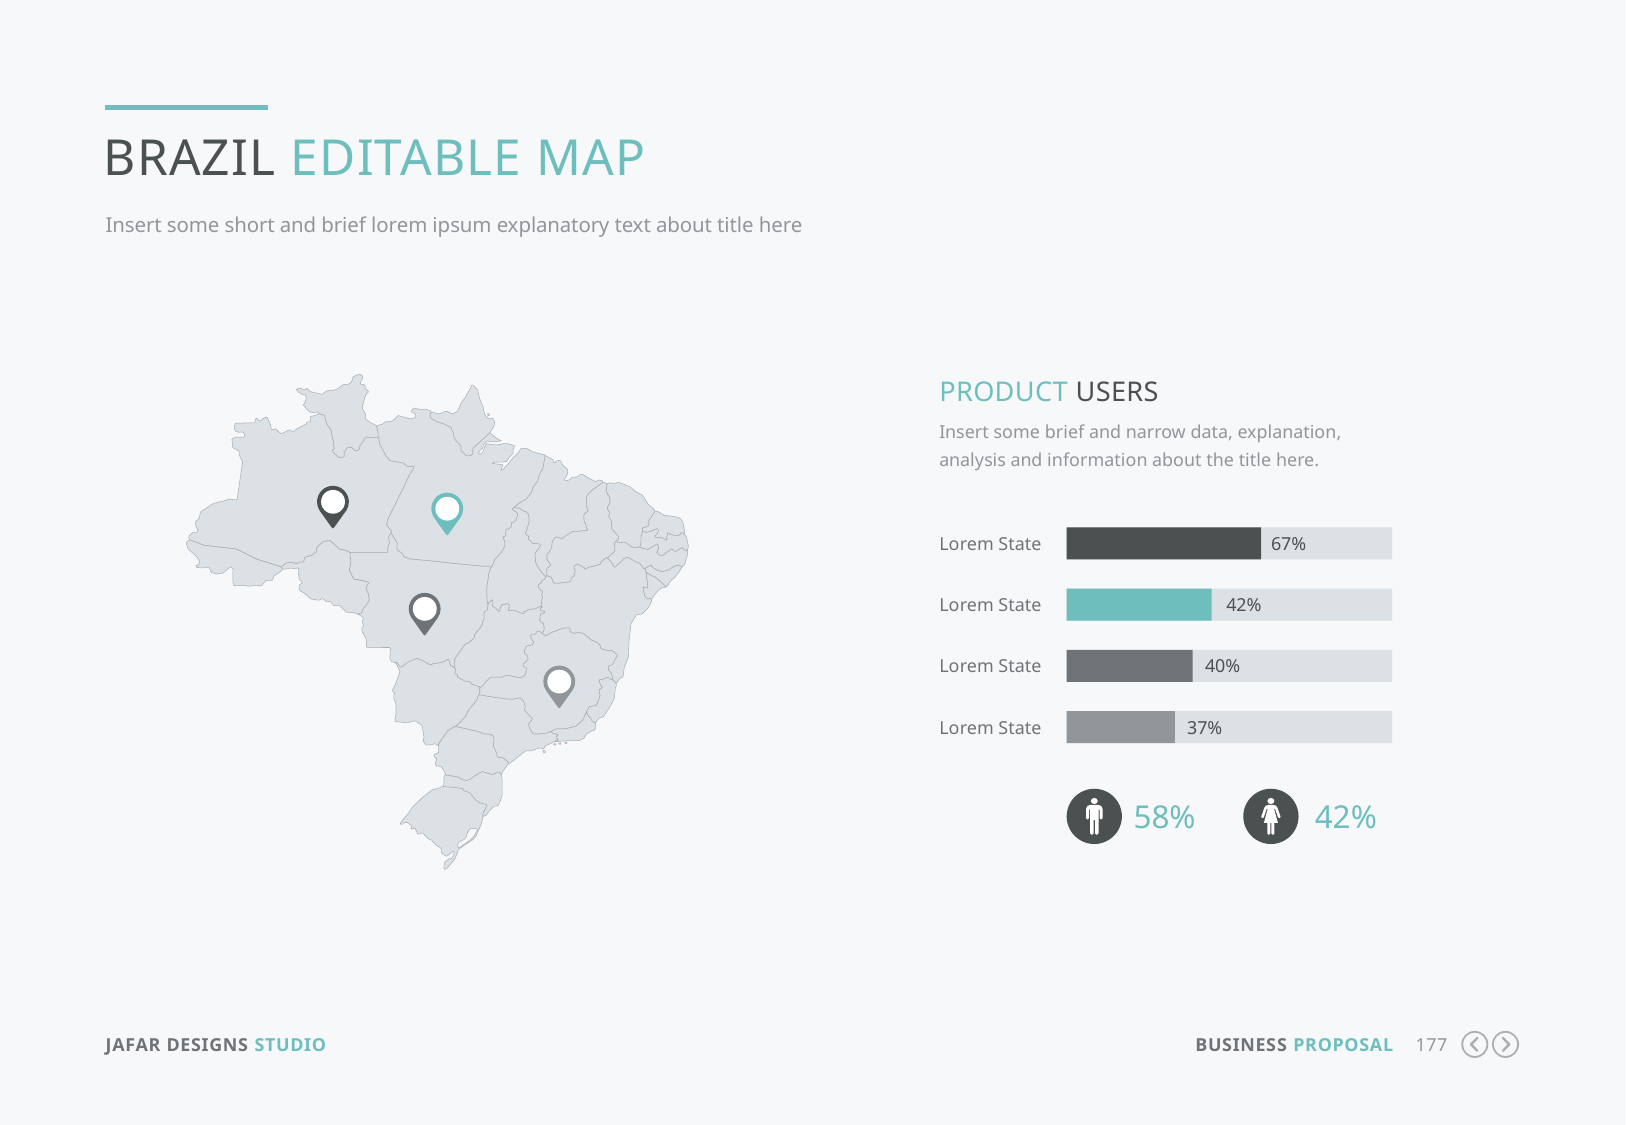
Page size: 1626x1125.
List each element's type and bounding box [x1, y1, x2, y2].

text_box [1066, 527, 1393, 560]
text_box [1066, 788, 1122, 844]
text_box [939, 374, 1393, 472]
text_box [939, 716, 1050, 738]
list [103, 125, 1518, 188]
text_box [939, 532, 1050, 555]
list [105, 209, 1519, 241]
text_box [1314, 797, 1395, 836]
text_box [1066, 649, 1393, 682]
text_box [939, 654, 1050, 677]
text_box [1133, 797, 1214, 836]
text_box [1243, 788, 1299, 844]
text_box [186, 374, 689, 870]
text_box [1066, 711, 1393, 744]
text_box [939, 593, 1050, 616]
text_box [1066, 588, 1393, 621]
